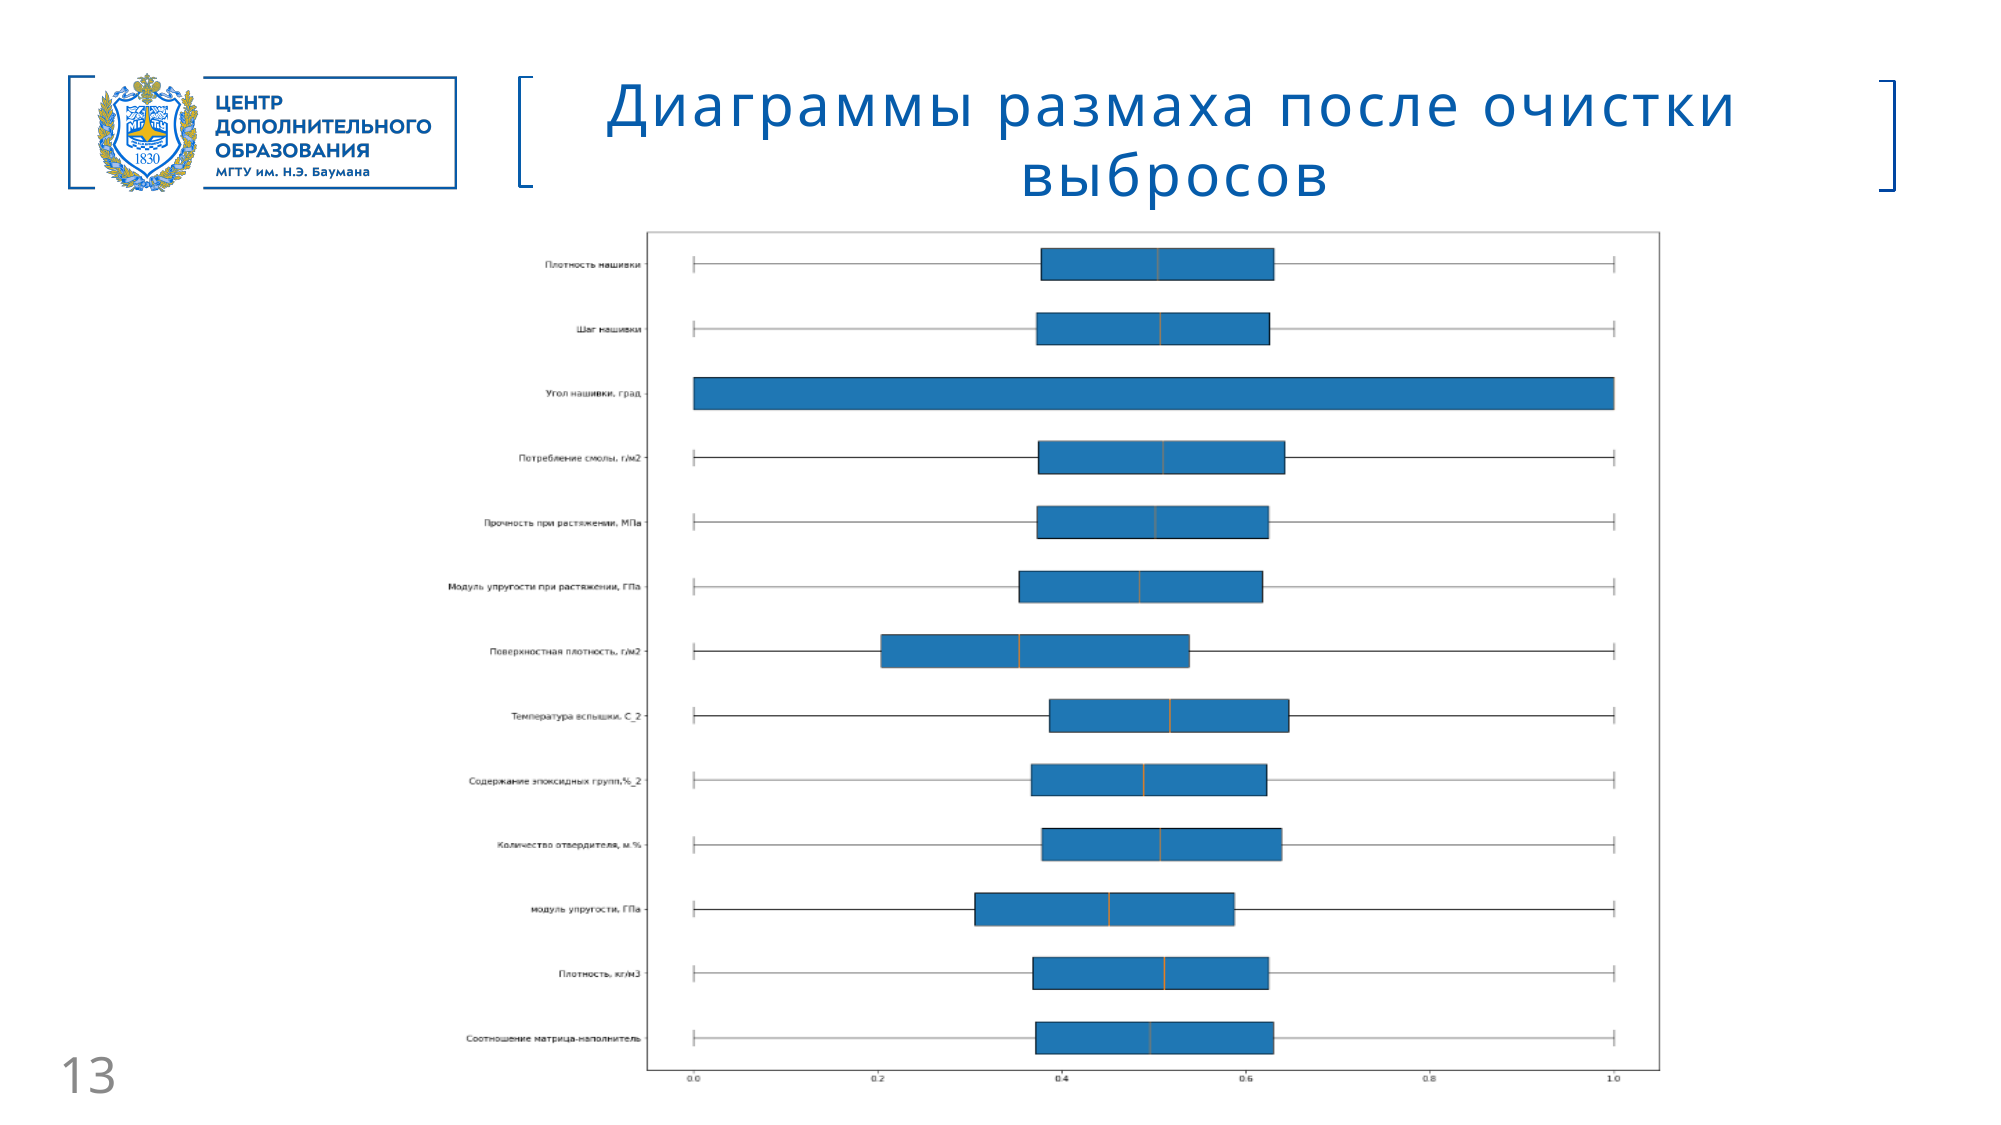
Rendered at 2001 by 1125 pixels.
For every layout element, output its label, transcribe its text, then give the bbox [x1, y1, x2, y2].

picture [420, 227, 1670, 1092]
slide_number 13 [44, 1055, 139, 1101]
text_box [519, 76, 1895, 194]
picture [68, 73, 457, 192]
